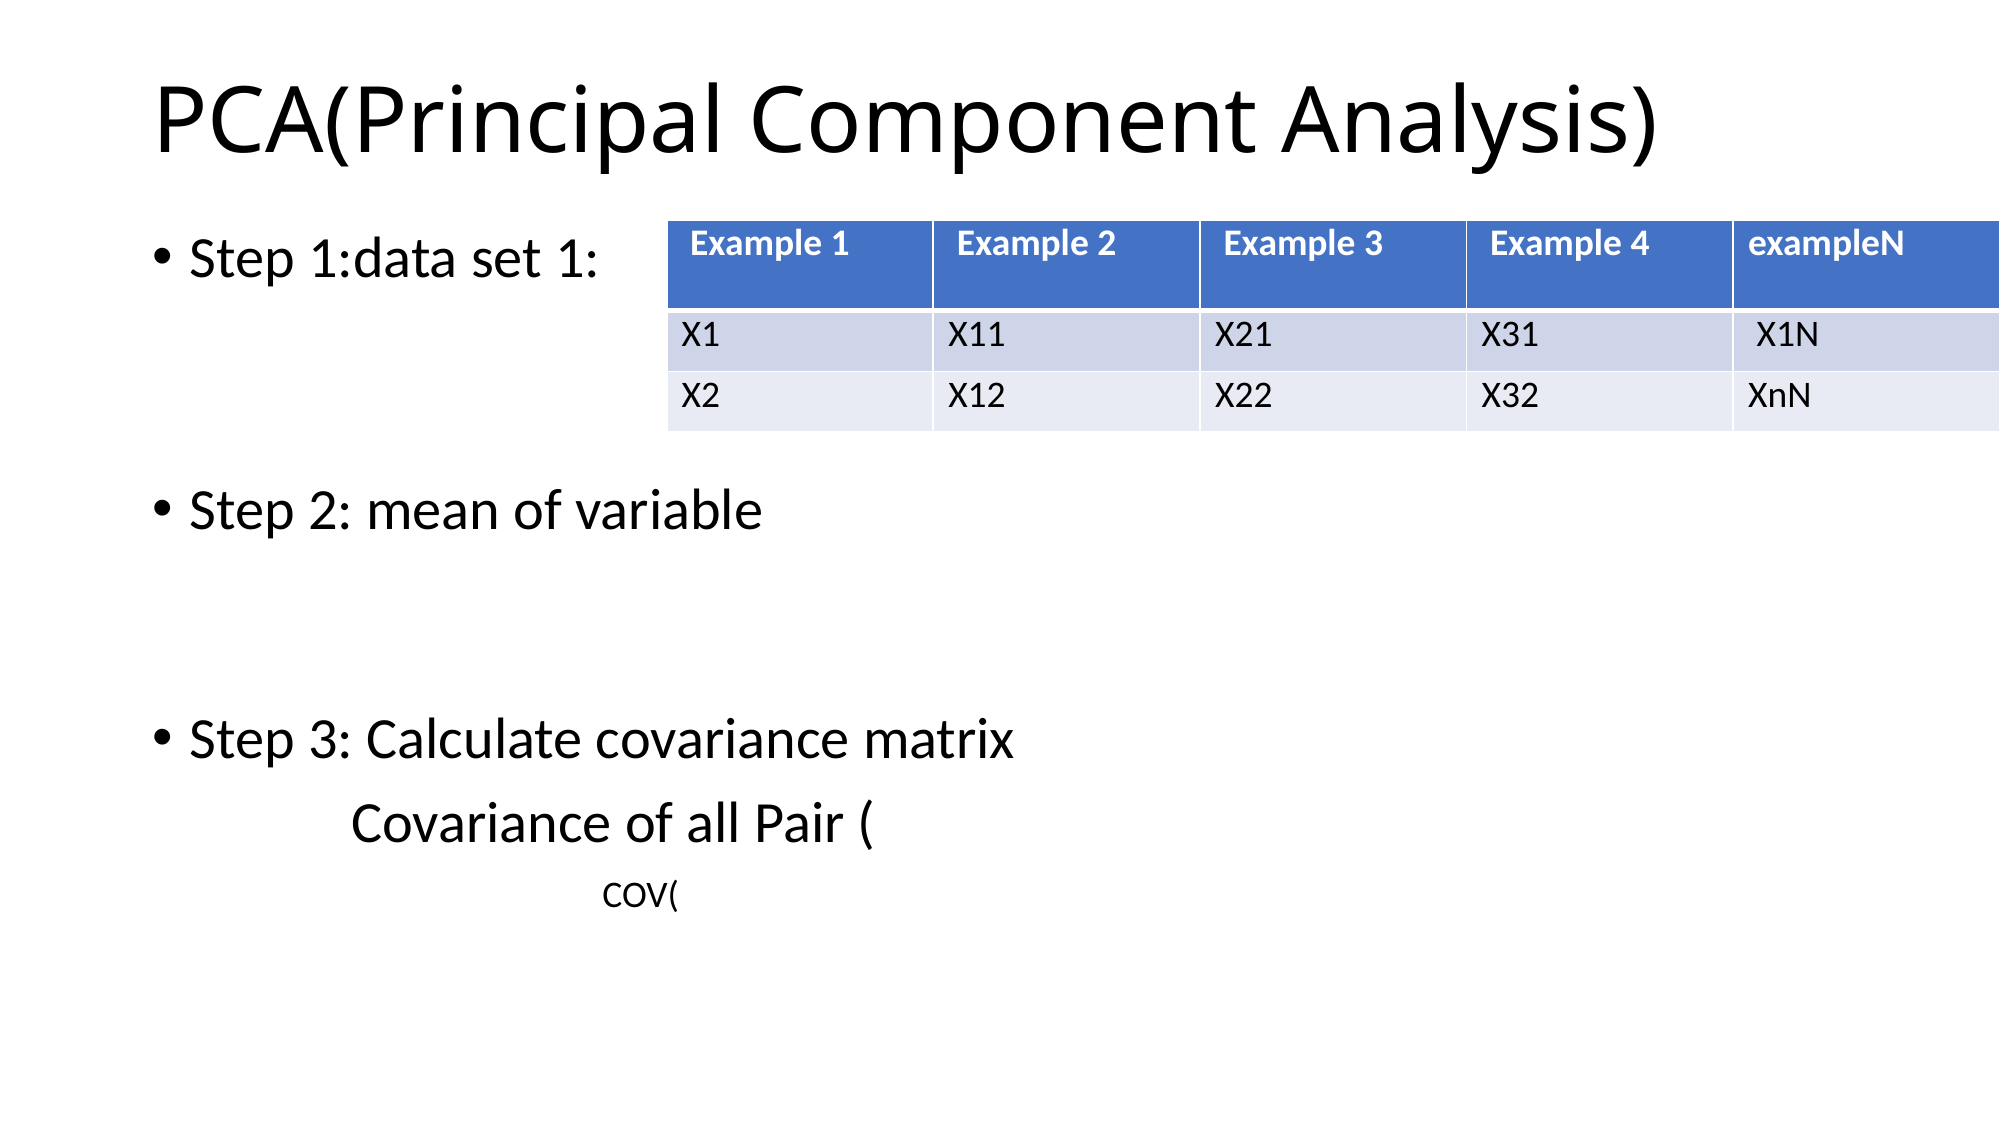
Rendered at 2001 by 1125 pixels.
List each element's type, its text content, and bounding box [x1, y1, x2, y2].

table_cell X11 [934, 313, 1199, 371]
table_cell X2 [668, 372, 932, 431]
table_header Example 3 [1201, 221, 1466, 308]
table_header Example 1 [668, 221, 932, 308]
table_cell X22 [1201, 372, 1466, 431]
table_header Example 4 [1467, 221, 1732, 308]
title PCA(Principal Component Analysis) [137, 59, 1863, 186]
table_cell X1 [668, 313, 932, 371]
table_header Example 2 [934, 221, 1199, 308]
table_cell X12 [934, 372, 1199, 431]
table_cell XnN [1734, 372, 1999, 431]
table_cell X1N [1734, 313, 1999, 371]
table_cell X31 [1467, 313, 1732, 371]
table_header exampleN [1734, 221, 1999, 308]
table_cell X32 [1467, 372, 1732, 431]
table_cell X21 [1201, 313, 1466, 371]
